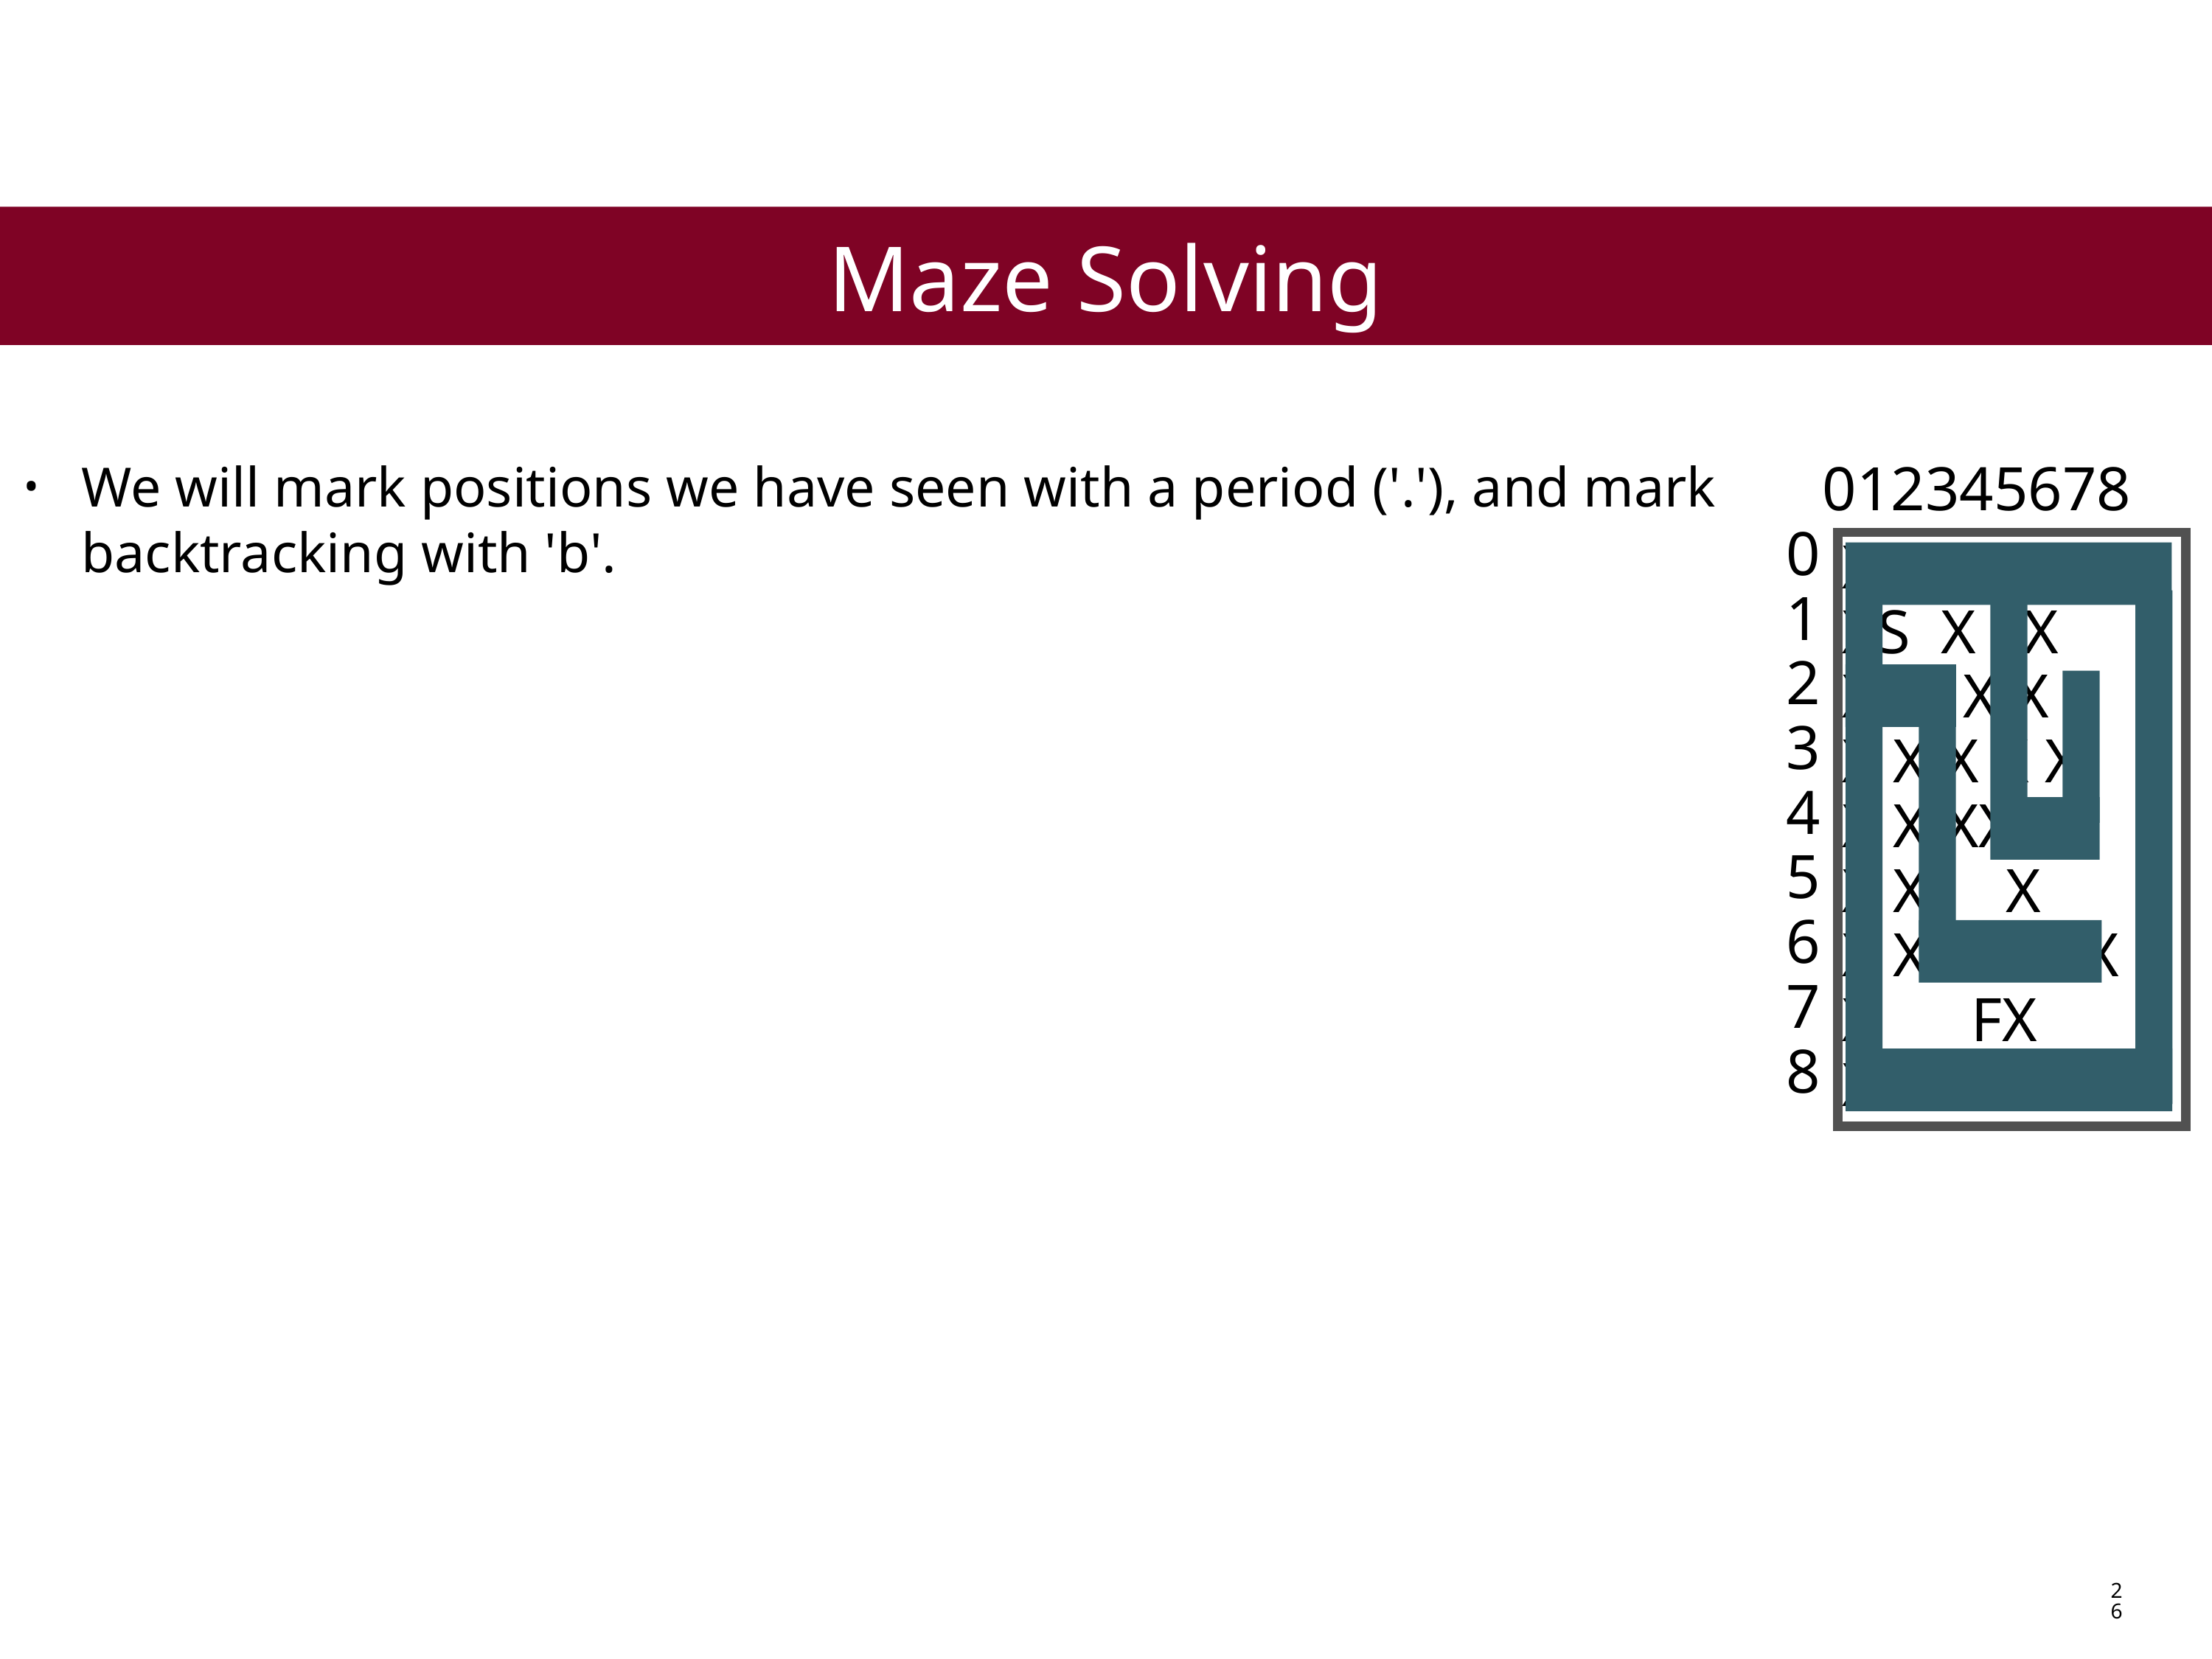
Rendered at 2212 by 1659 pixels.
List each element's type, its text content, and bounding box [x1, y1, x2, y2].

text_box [0, 206, 2212, 346]
slide_number 26 [2104, 1571, 2140, 1610]
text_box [1781, 454, 2212, 1130]
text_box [1845, 542, 2173, 1112]
text_box We will mark positions we have seen with a period ('.'), and mark backtracking with 'b'. [18, 448, 1730, 1368]
